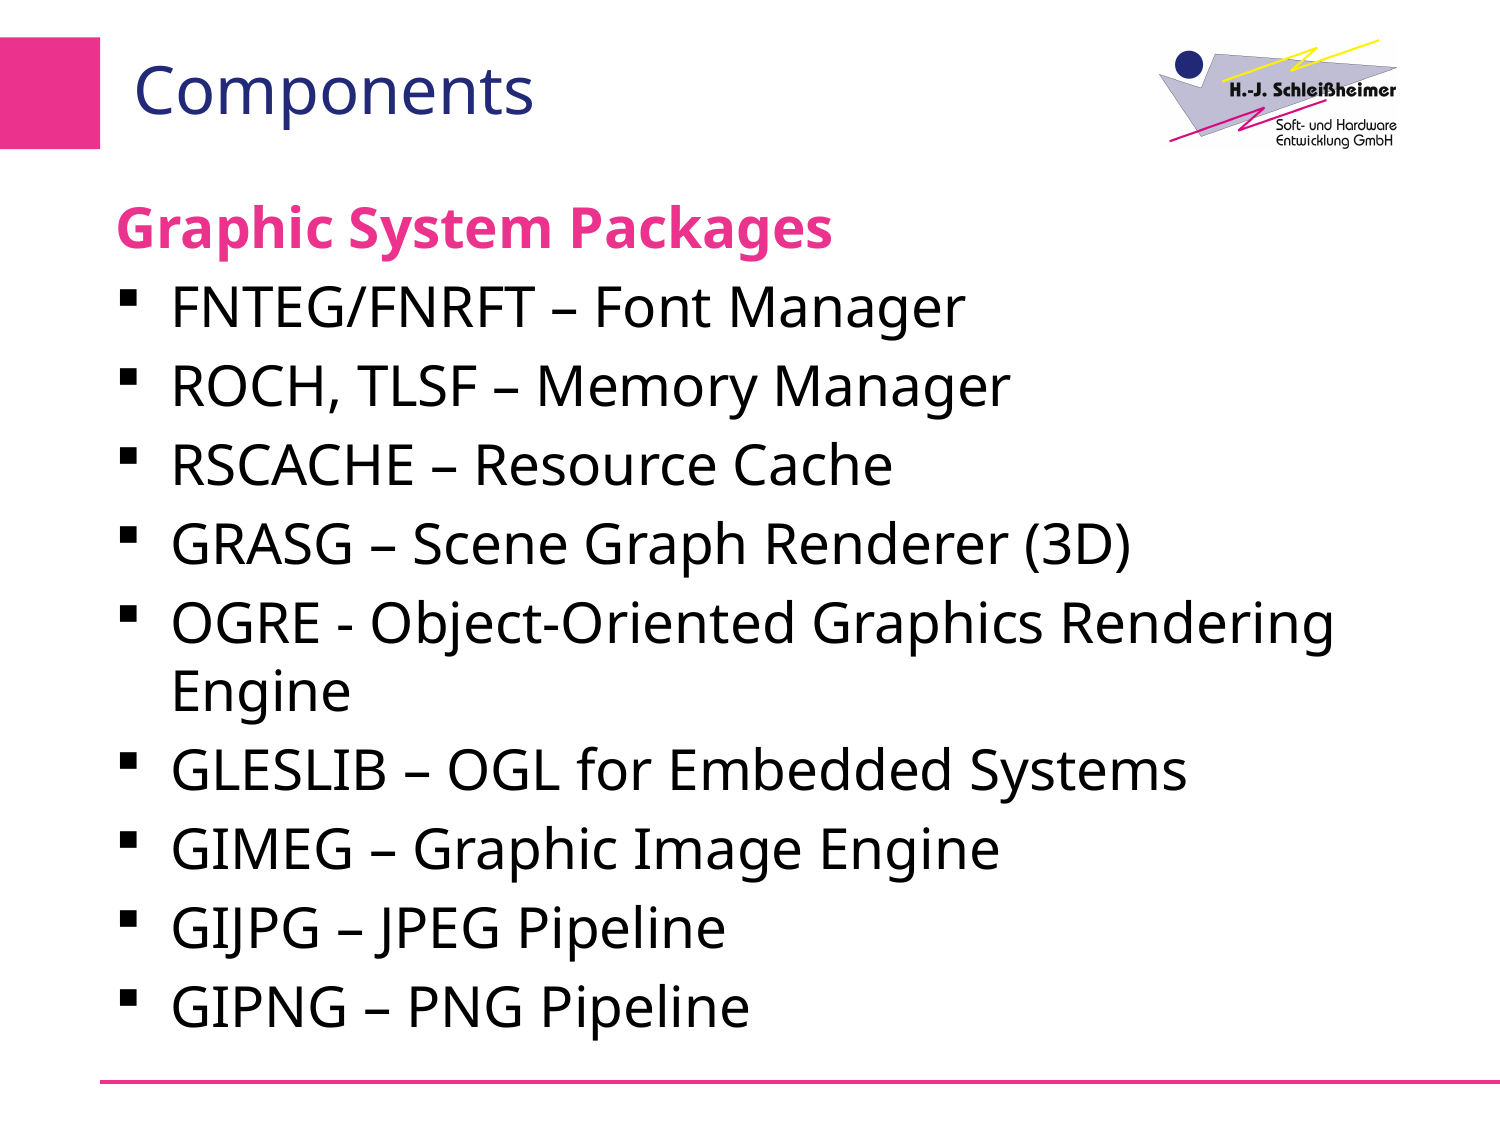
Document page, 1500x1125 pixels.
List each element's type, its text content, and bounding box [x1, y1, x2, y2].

title Components [133, 23, 1152, 152]
list Graphic System Packages FNTEG/FNRFT – Font Manager ROCH, TLSF – Memory Manager RSCACHE – Resource Cache GRASG – Scene Graph Renderer (3D) OGRE - Object-Oriented Graphics Rendering Engine GLESLIB – OGL for Embedded Systems GIMEG – Graphic Image Engine GIJPG – JPEG Pipeline GIPNG – PNG Pipeline [100, 184, 1400, 1047]
picture [1159, 39, 1397, 149]
